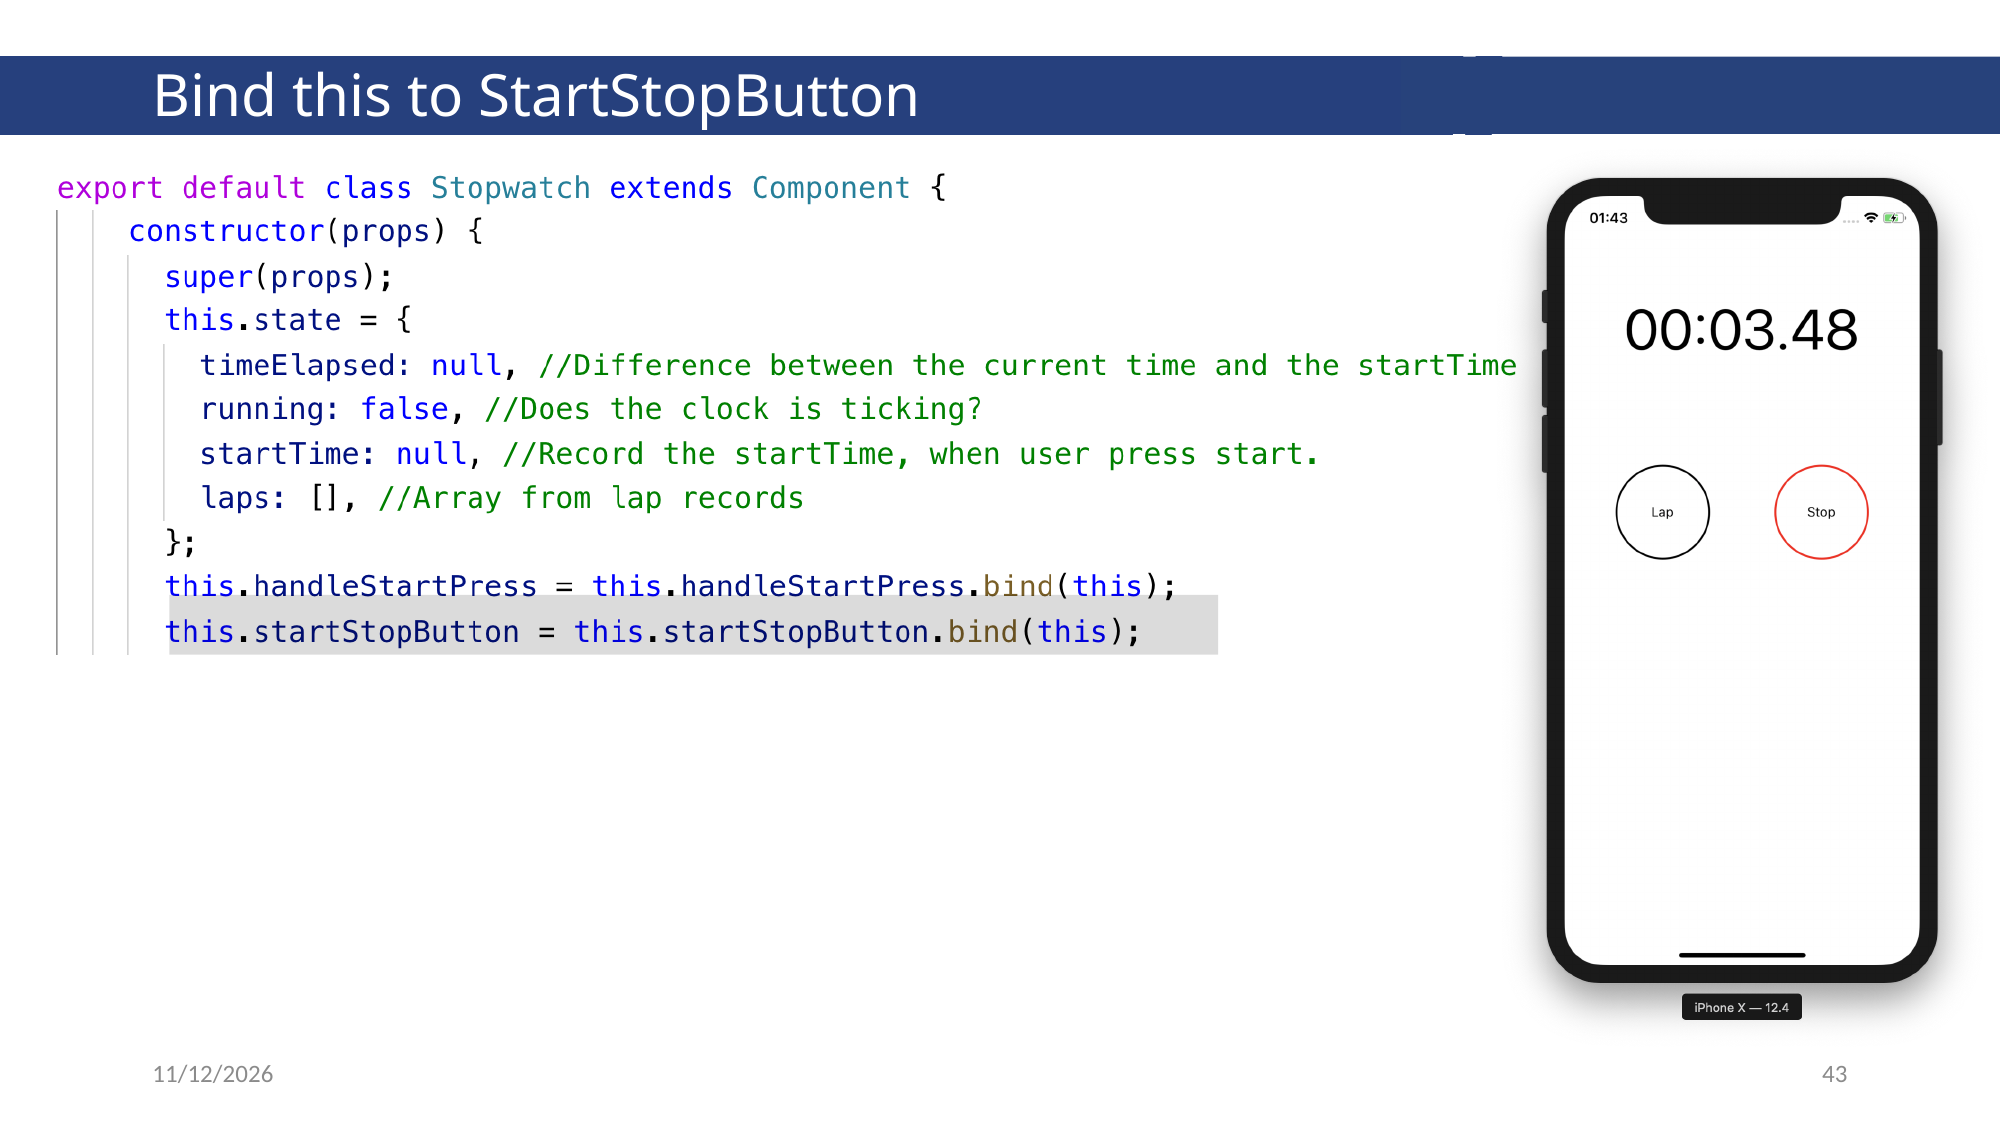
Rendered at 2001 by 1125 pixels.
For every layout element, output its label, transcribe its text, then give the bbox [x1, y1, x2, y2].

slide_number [137, 1042, 365, 1103]
picture [0, 56, 137, 135]
picture [42, 50, 2001, 1054]
title Bind this to StartStopButton [137, 43, 1863, 152]
slide_number 42 [1640, 1054, 1863, 1103]
